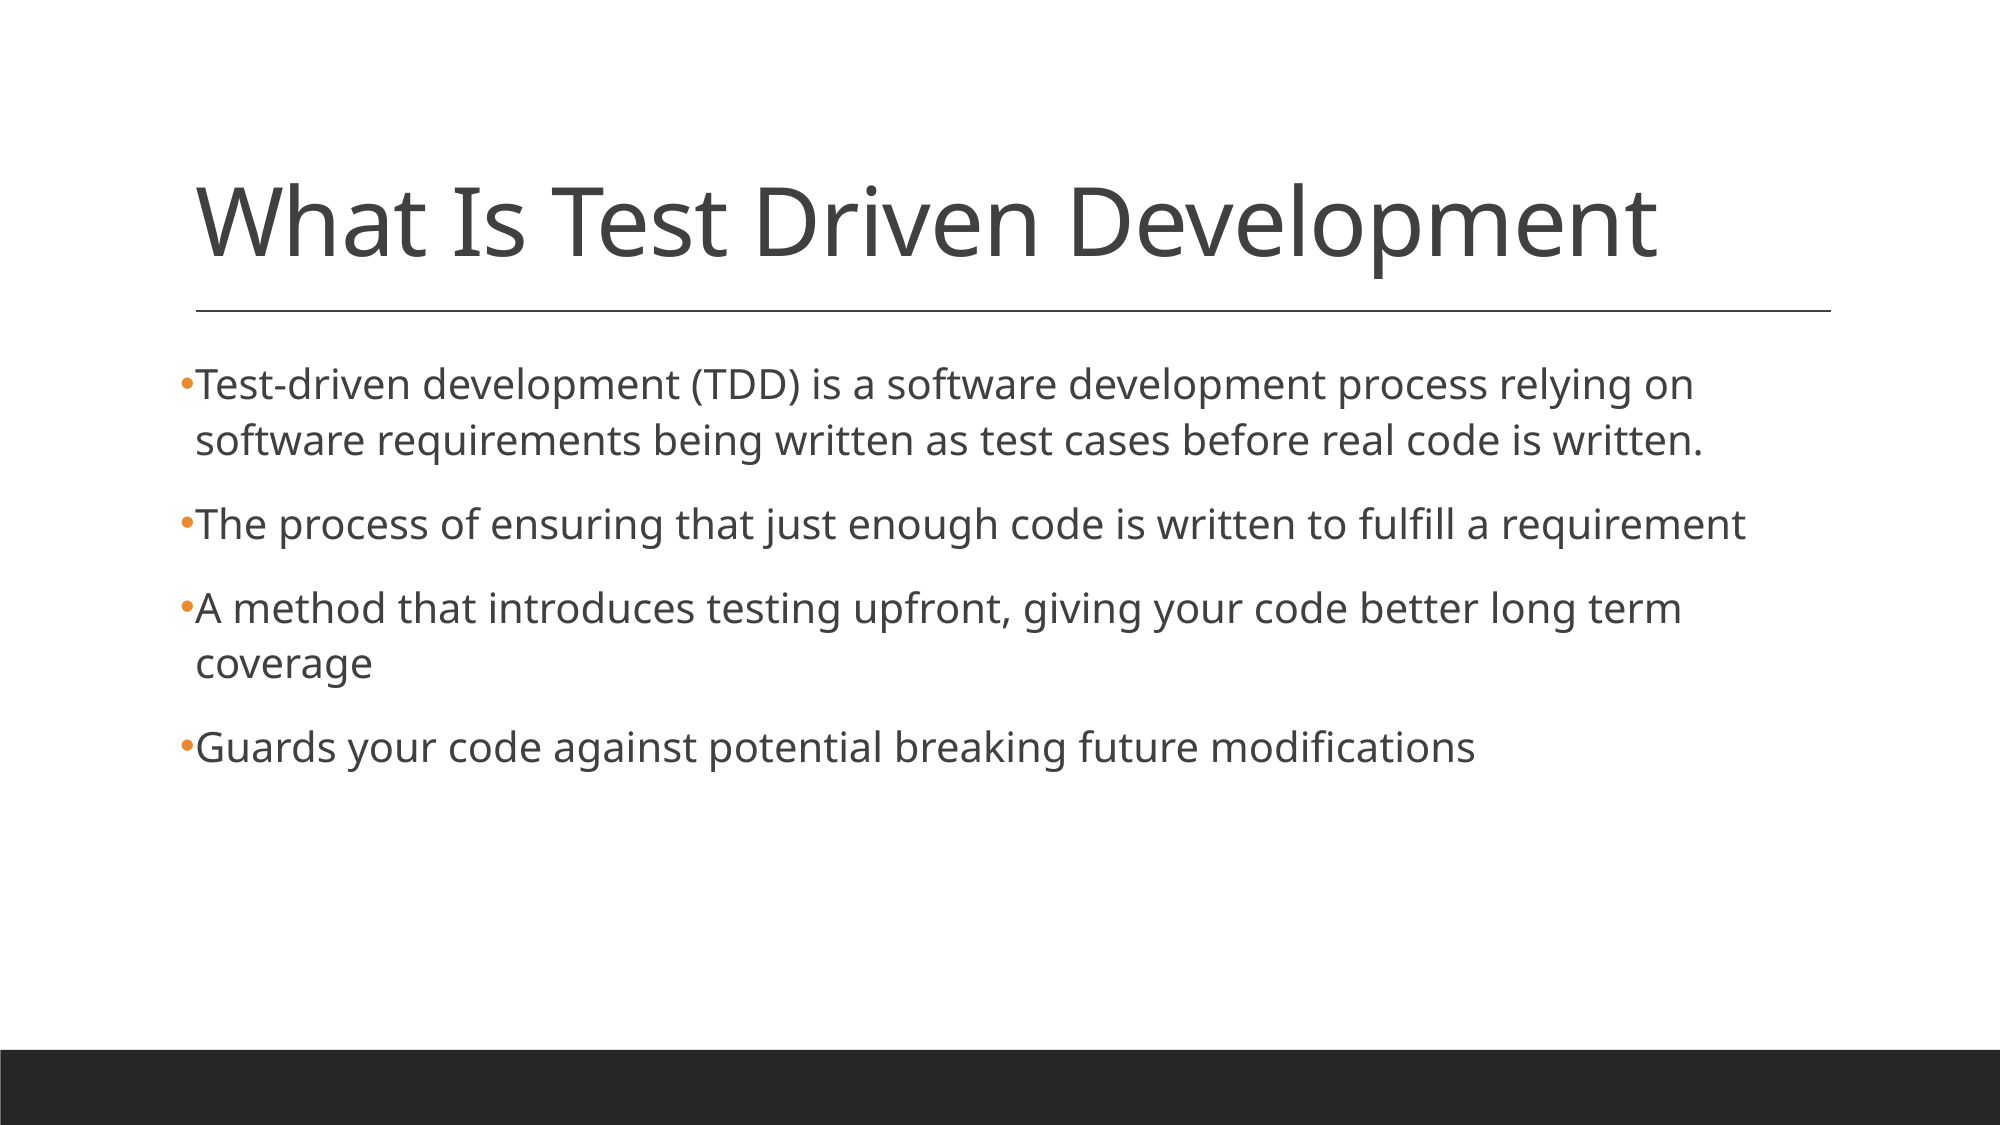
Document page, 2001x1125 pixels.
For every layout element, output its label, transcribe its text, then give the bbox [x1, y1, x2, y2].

title What Is Test Driven Development [180, 47, 1830, 285]
list Test-driven development (TDD) is a software development process relying on software requirements being written as test cases before real code is written. The process of ensuring that just enough code is written to fulfill a requirement A method that introduces testing upfront, giving your code better long term coverage Guards your code against potential breaking future modifications [180, 345, 1830, 963]
